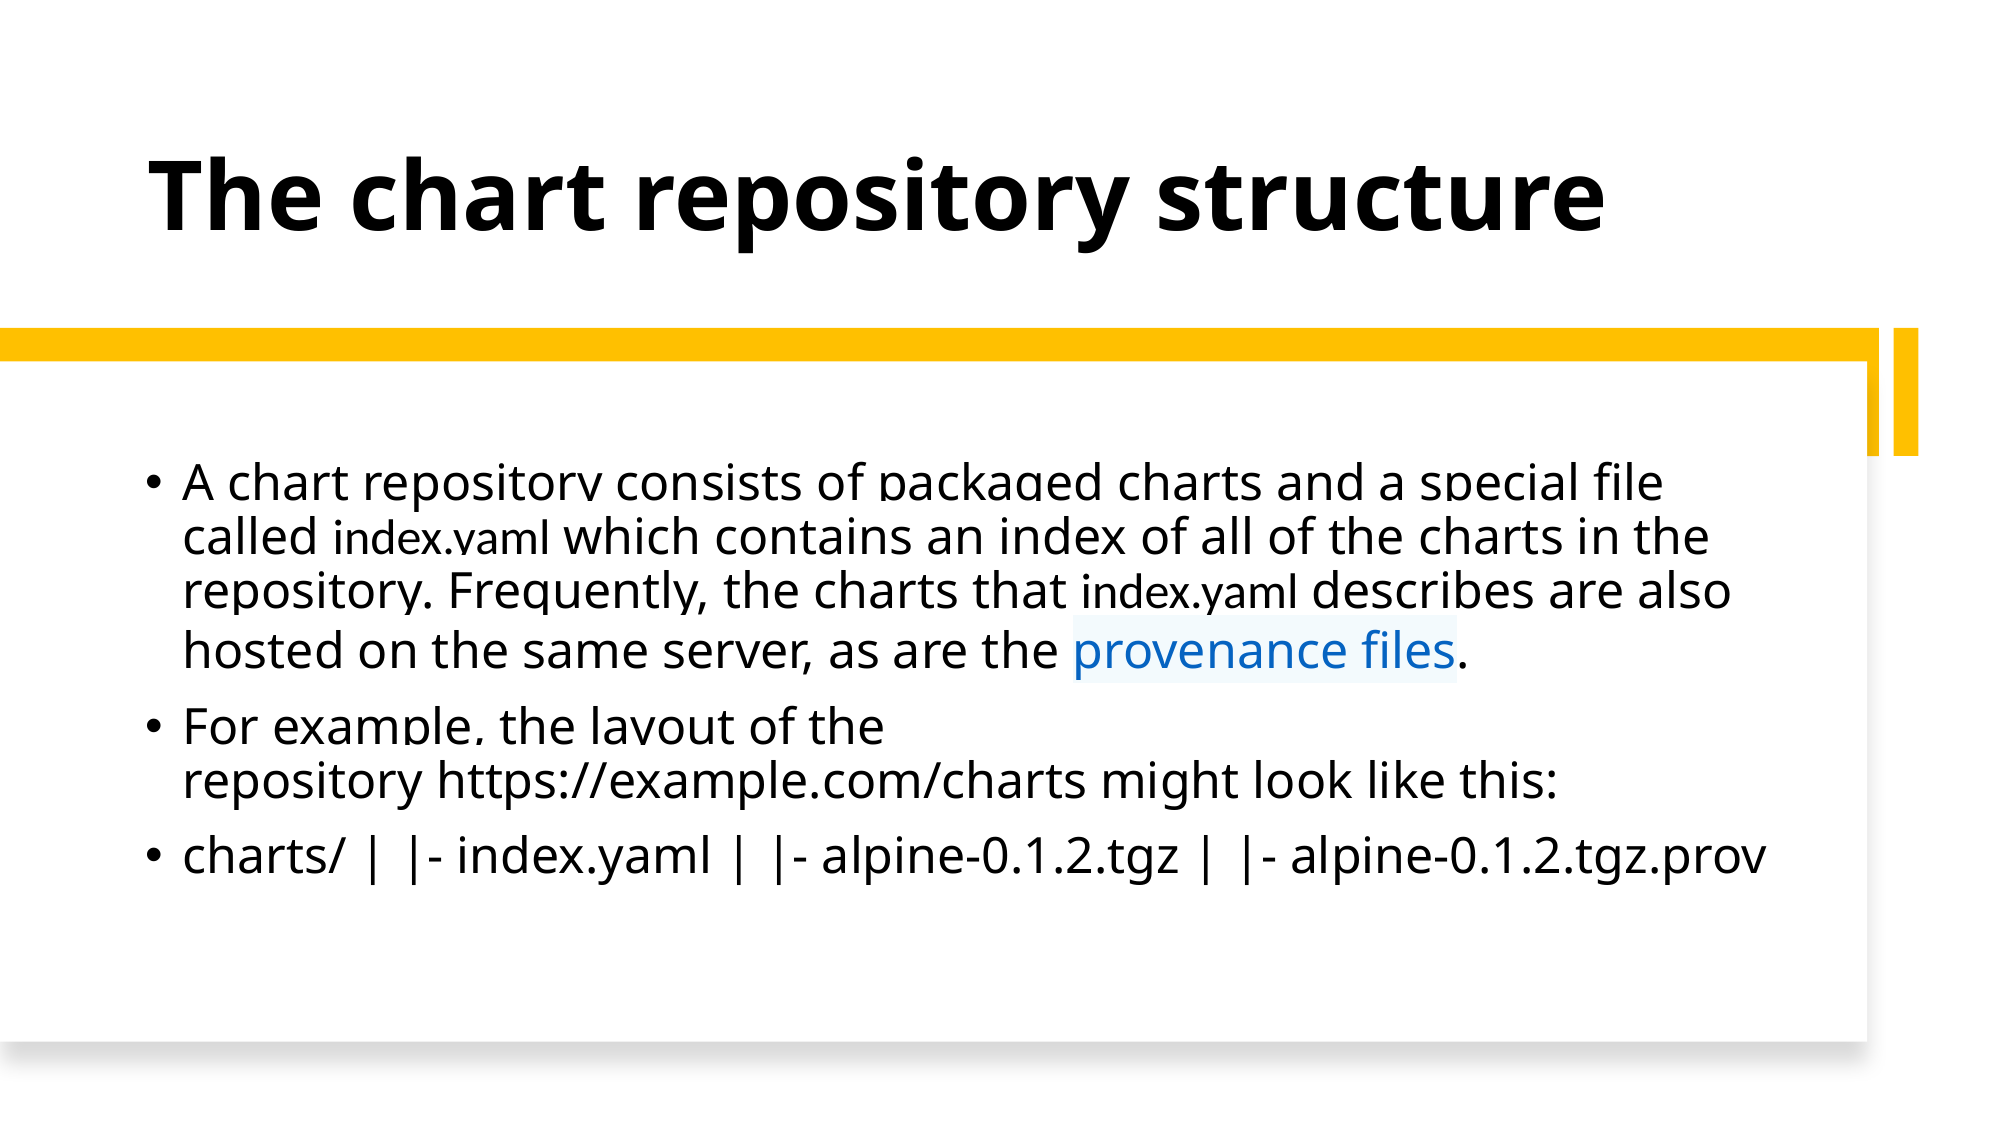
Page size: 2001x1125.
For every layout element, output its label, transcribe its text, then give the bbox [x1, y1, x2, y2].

title The chart repository structure [132, 63, 1648, 259]
text_box [0, 457, 1868, 1043]
text_box [0, 0, 2000, 1125]
list A chart repository consists of packaged charts and a special file called index.yaml which contains an index of all of the charts in the repository. Frequently, the charts that index.yaml describes are also hosted on the same server, as are the provenance files. For example, the layout of the repository https://example.com/charts might look like this: charts/ | |- index.yaml | |- alpine-0.1.2.tgz | |- alpine-0.1.2.tgz.prov [130, 457, 1795, 990]
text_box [0, 327, 1919, 457]
